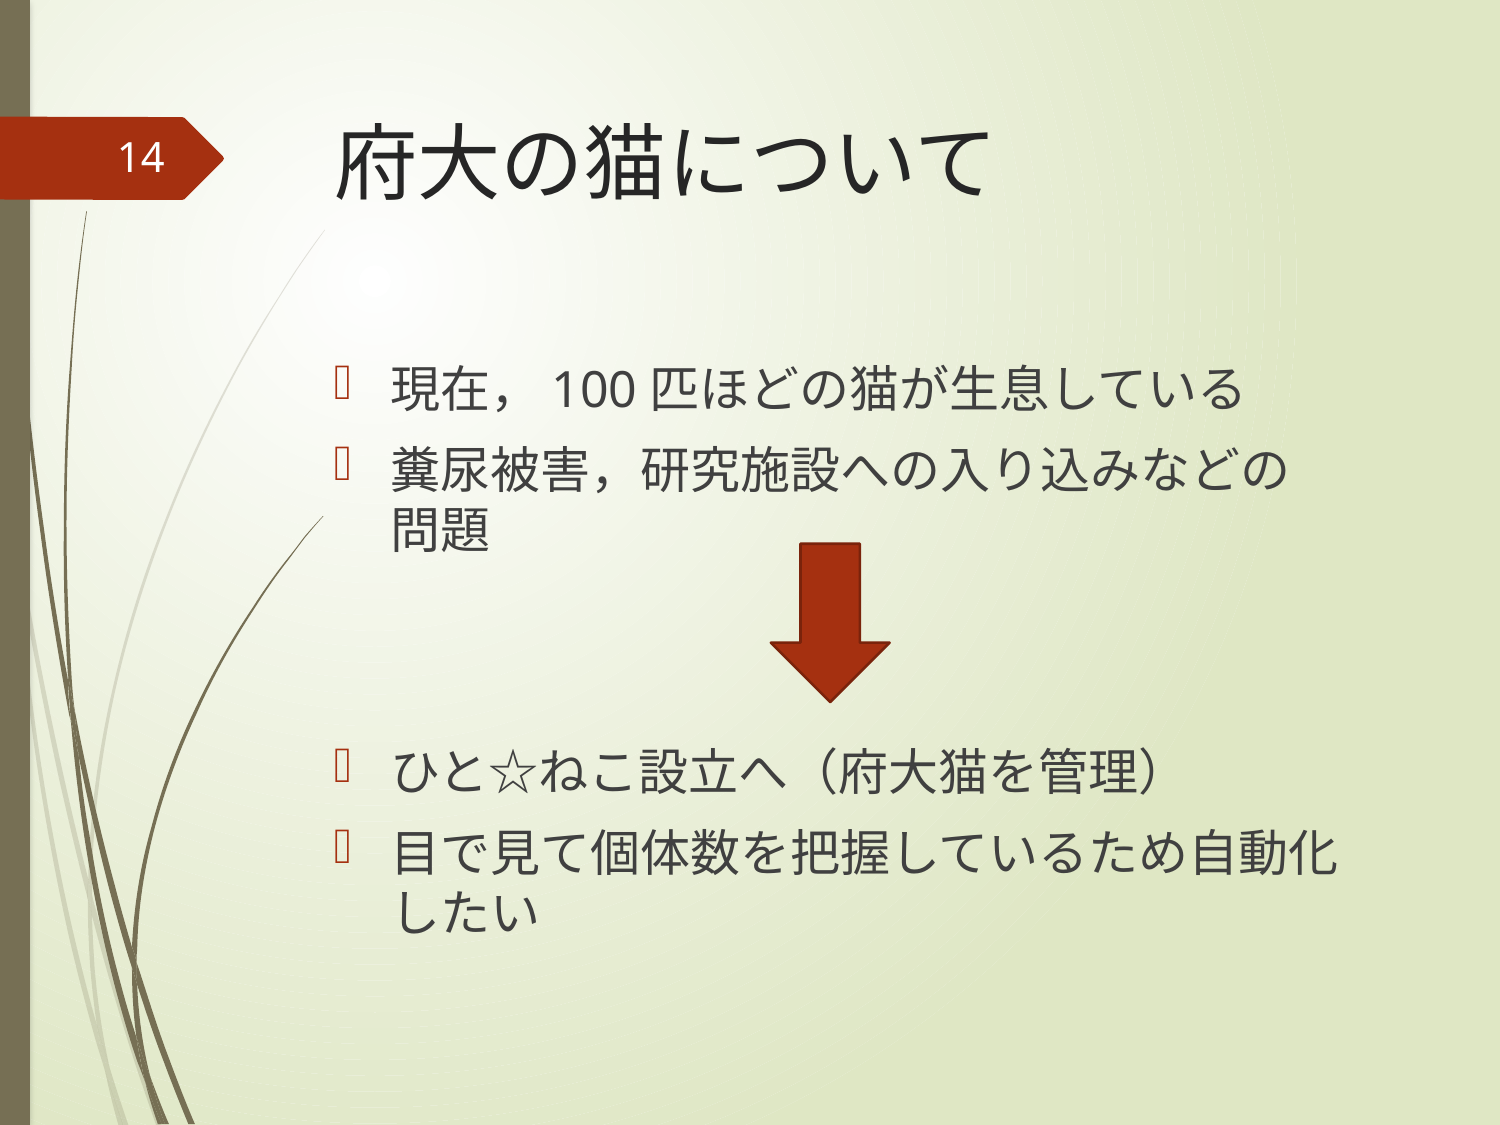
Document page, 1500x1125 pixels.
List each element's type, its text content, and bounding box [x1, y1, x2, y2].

list 現在，100匹ほどの猫が生息している 糞尿被害，研究施設への入り込みなどの 問題 ひと☆ねこ設立へ（府大猫を管理） 目で見て個体数を把握しているため自動化したい [318, 350, 1400, 970]
slide_number 14 [83, 129, 180, 190]
text_box [769, 542, 891, 704]
title 府大の猫について [319, 102, 1400, 313]
